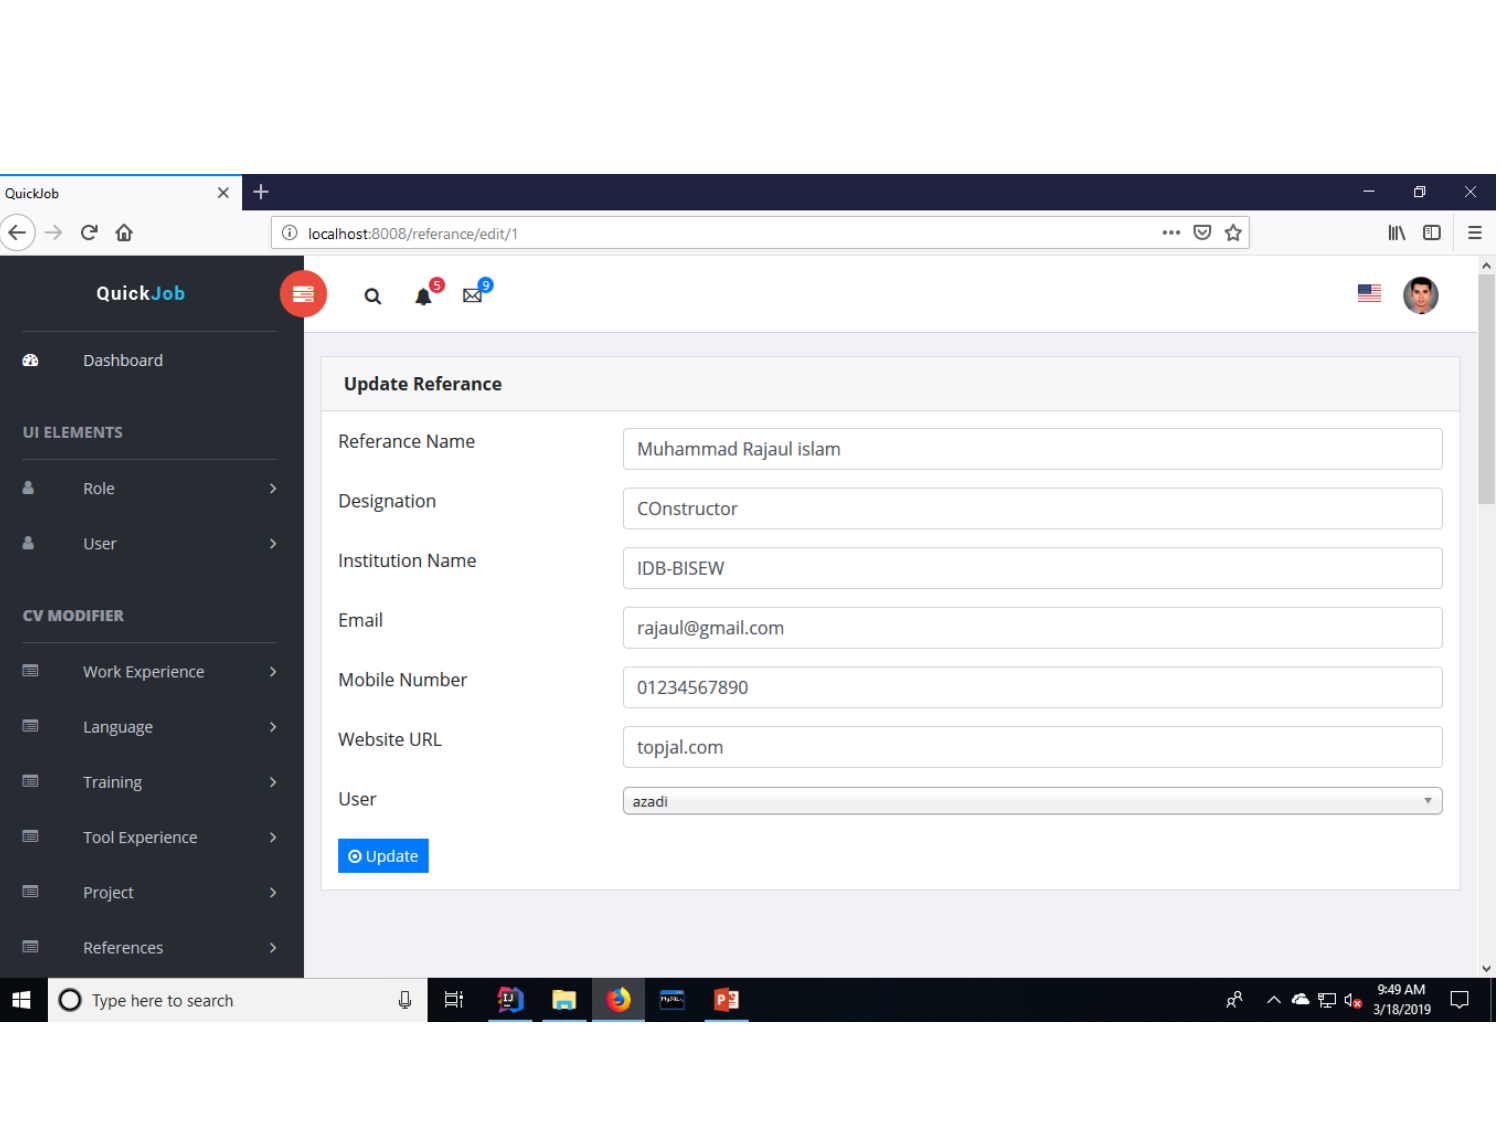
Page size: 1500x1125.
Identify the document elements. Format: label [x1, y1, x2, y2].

picture [0, 174, 1496, 1023]
